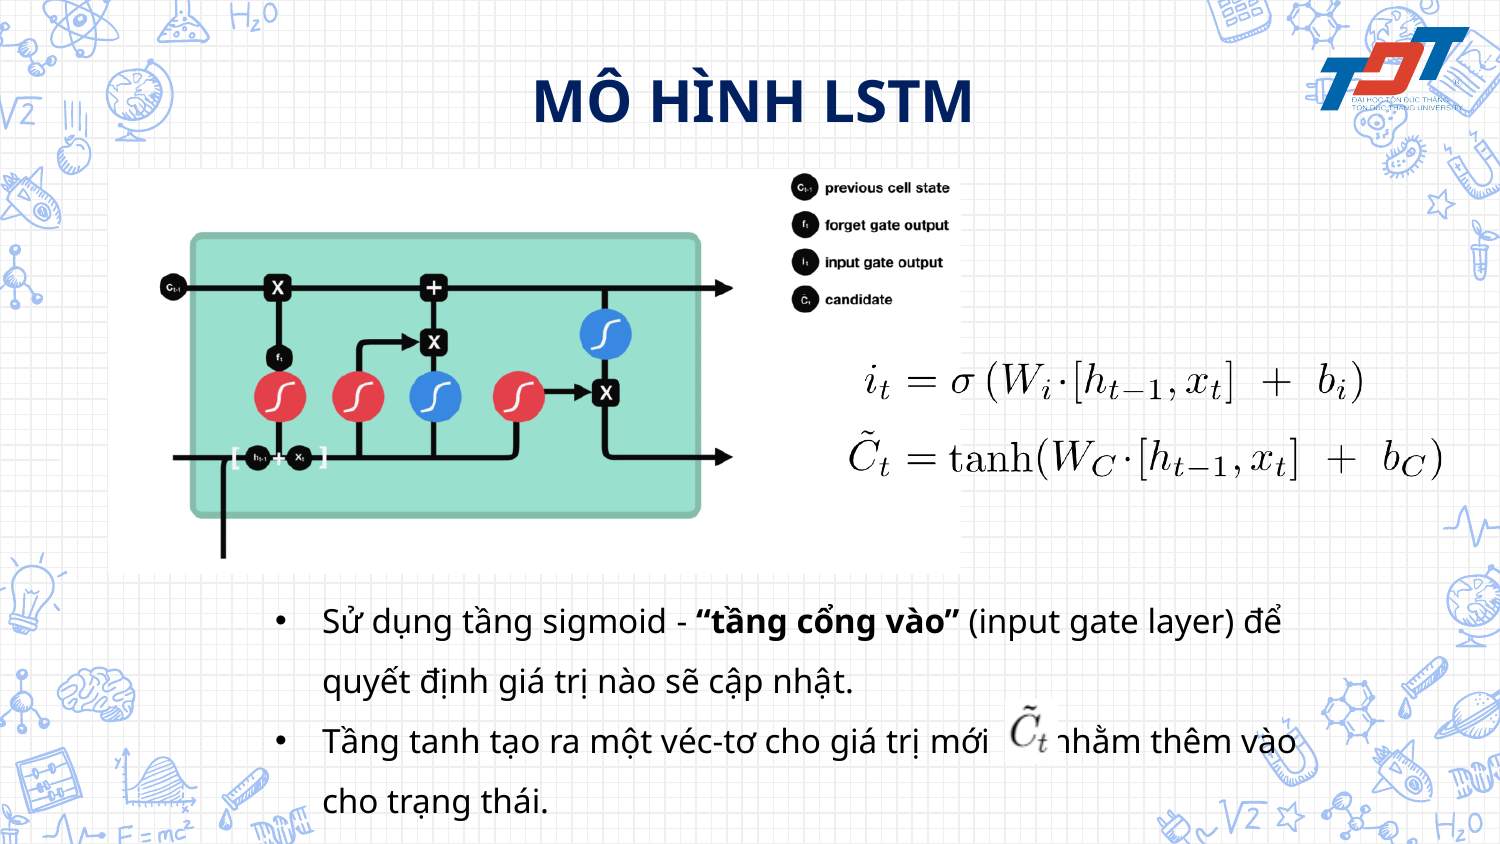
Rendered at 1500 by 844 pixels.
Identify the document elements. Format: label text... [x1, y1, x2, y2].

text_box MÔ HÌNH LSTM [516, 56, 1023, 142]
picture [1004, 699, 1058, 764]
text_box Sử dụng tầng sigmoid - “tầng cổng vào” (input gate layer) để quyết định giá trị nào sẽ cập nhật. Tầng tanh tạo ra một véc-tơ cho giá trị mới nhằm thêm vào cho trạng thái. [260, 582, 1320, 828]
picture [108, 169, 1451, 607]
picture [1319, 27, 1470, 129]
